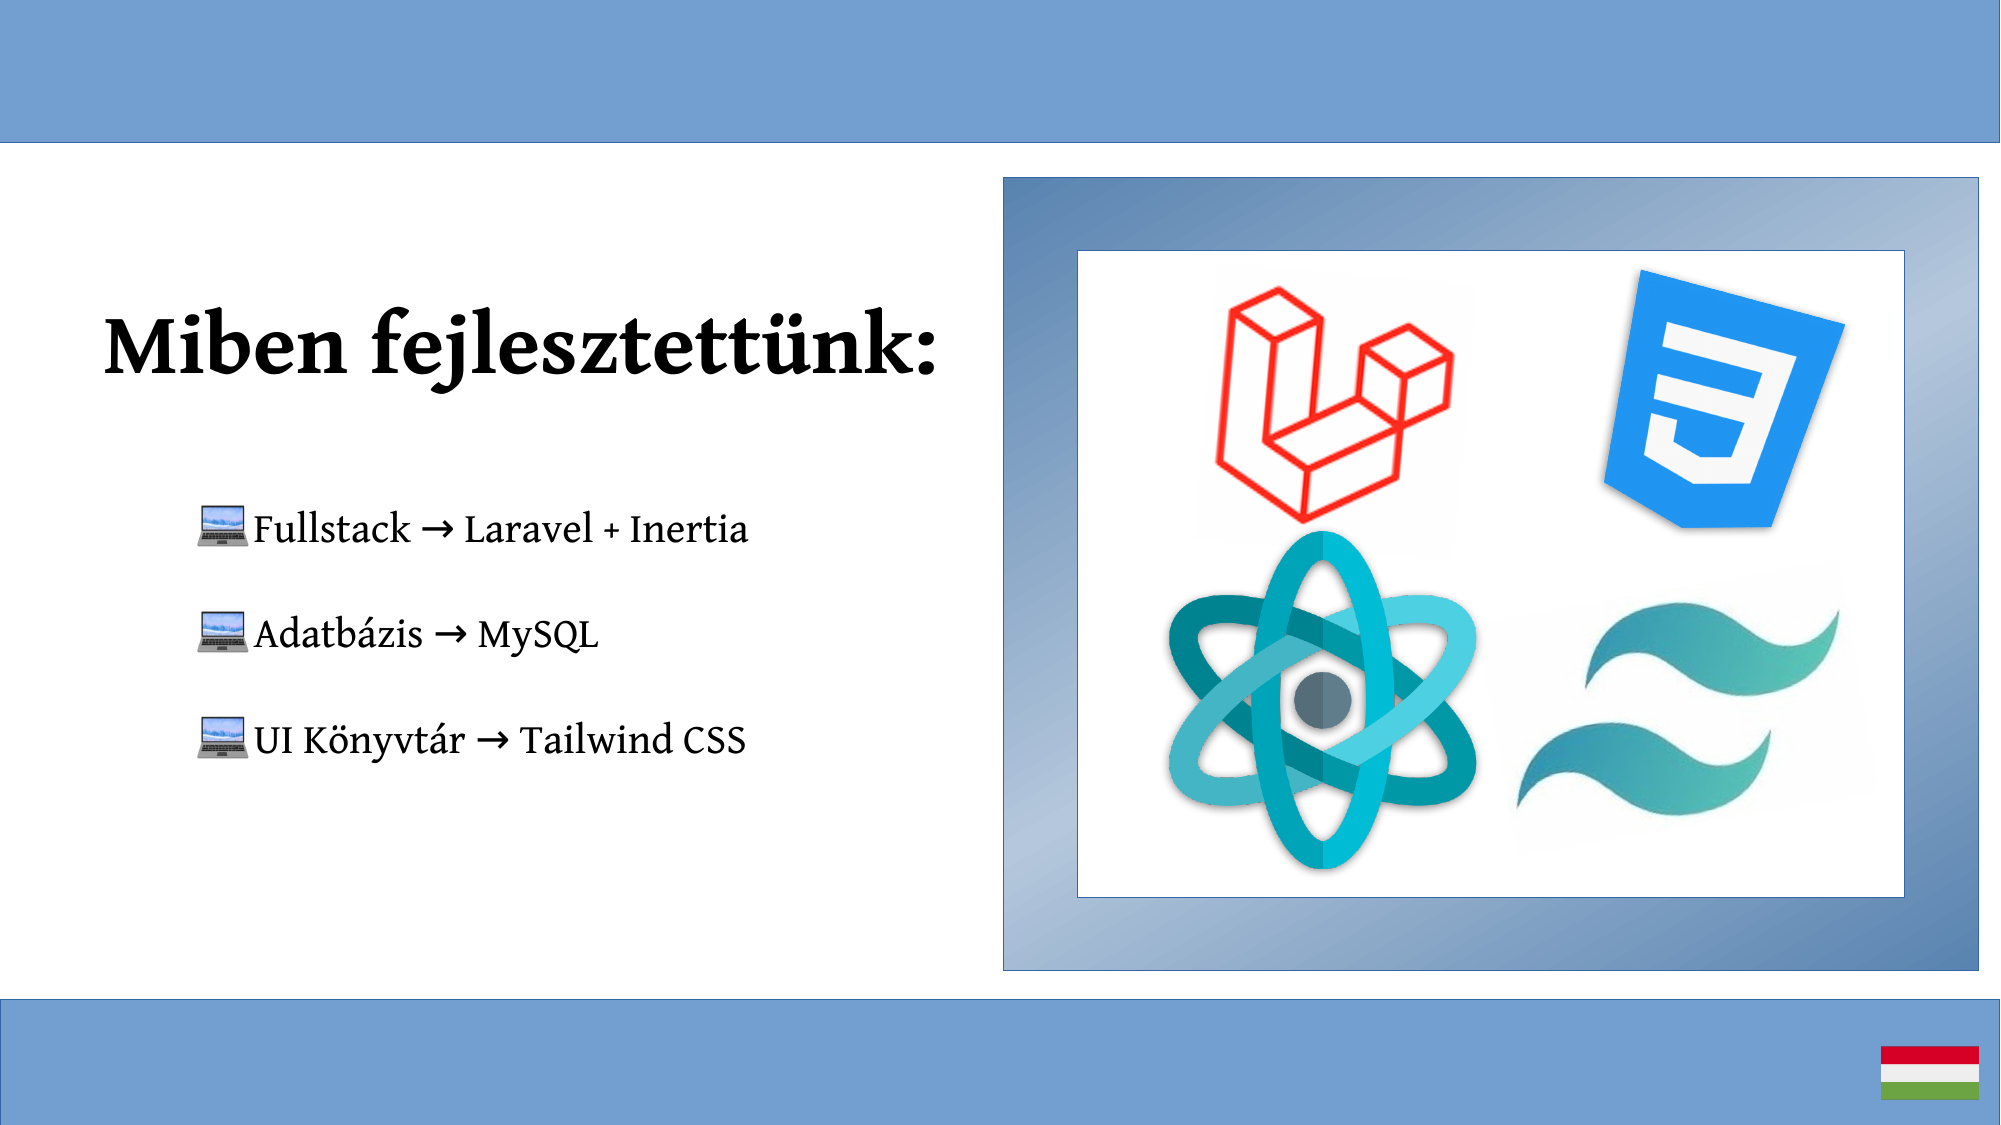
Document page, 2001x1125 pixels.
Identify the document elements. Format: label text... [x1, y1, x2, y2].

picture [191, 609, 254, 654]
picture [1881, 1033, 1979, 1113]
text_box Fullstack → Laravel + Inertia Adatbázis → MySQL UI Könyvtár → Tailwind CSS [177, 442, 916, 798]
text_box Miben fejlesztettünk: [88, 173, 1063, 391]
picture [1565, 266, 1859, 558]
text_box [1003, 177, 1979, 971]
picture [191, 714, 254, 760]
picture [191, 503, 254, 548]
picture [1151, 264, 1878, 869]
